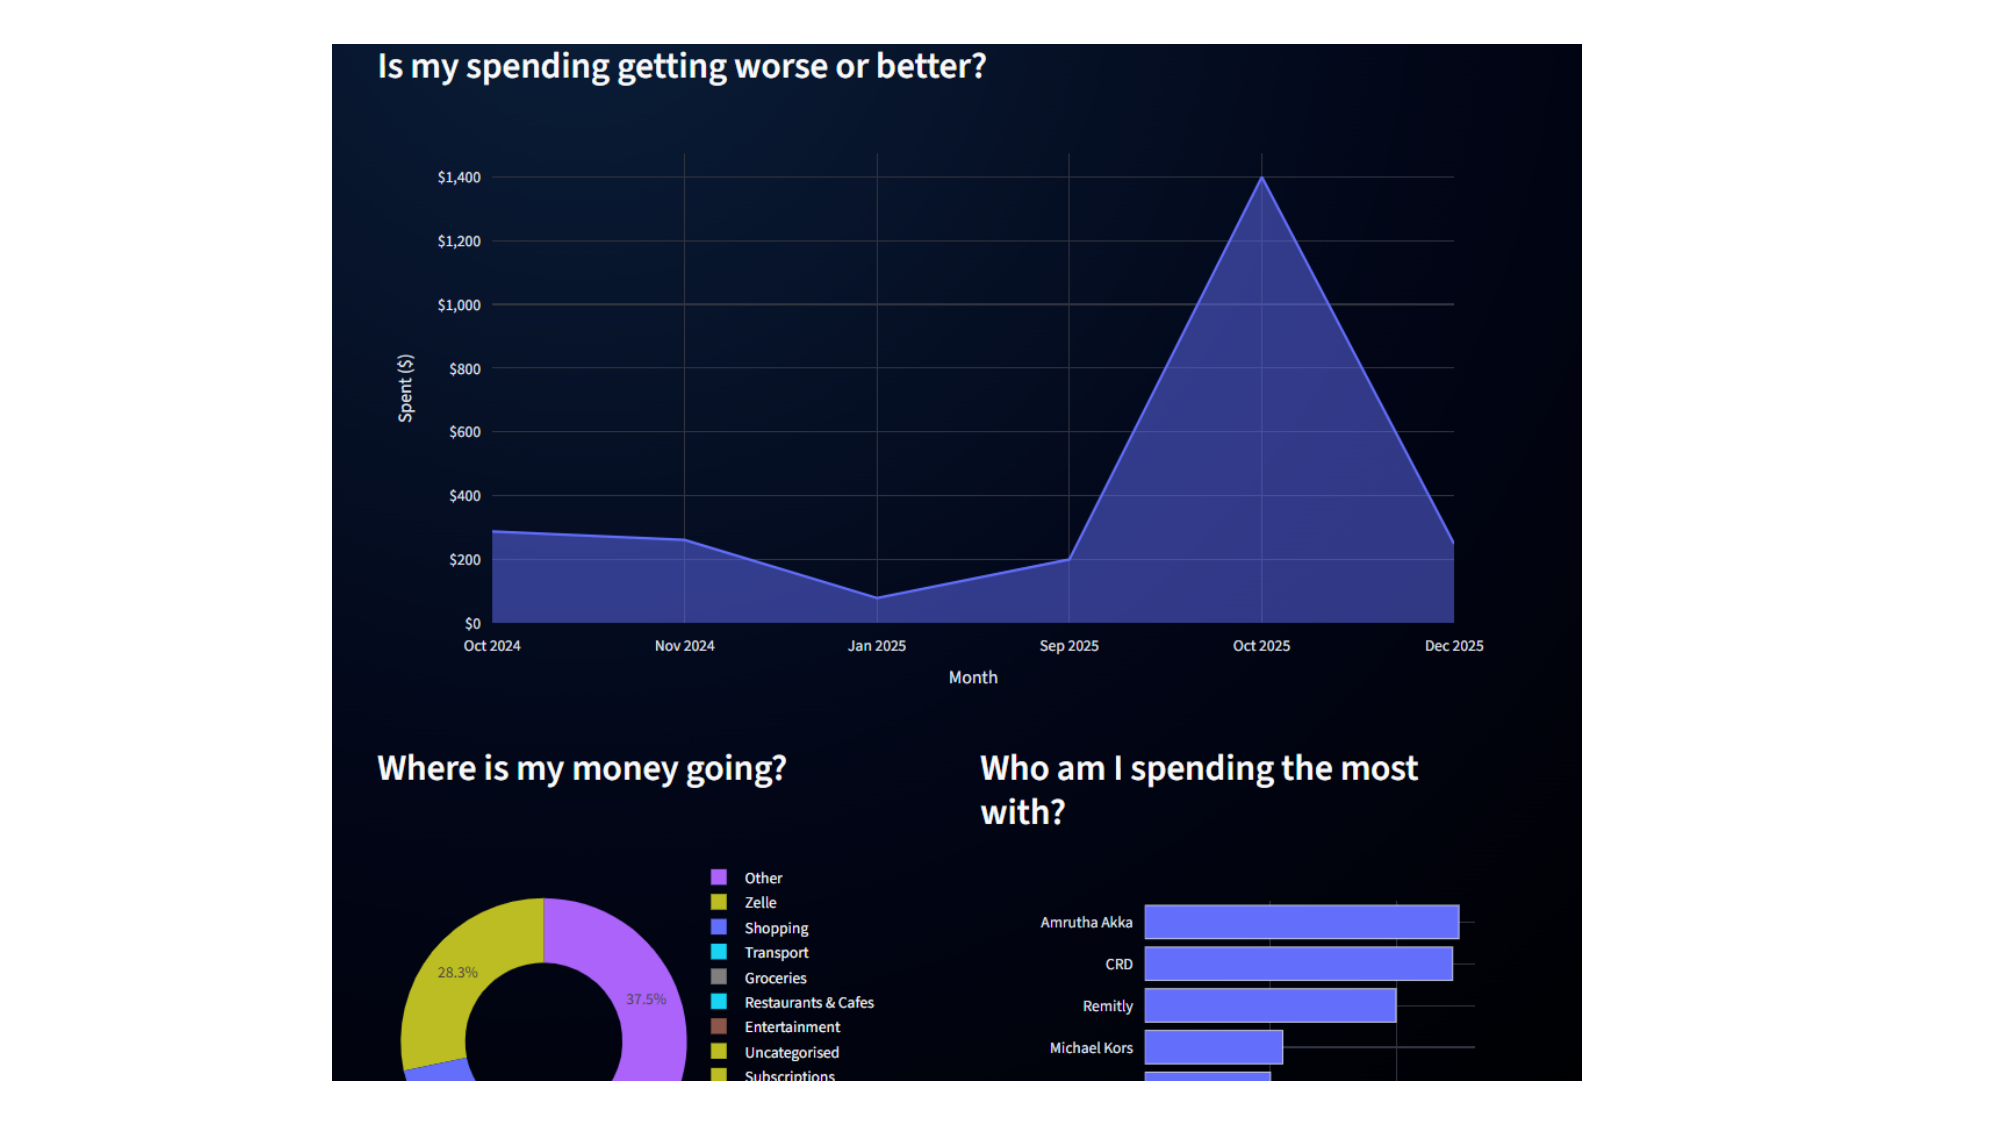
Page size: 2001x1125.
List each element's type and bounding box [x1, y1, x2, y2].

picture [331, 44, 1583, 1081]
